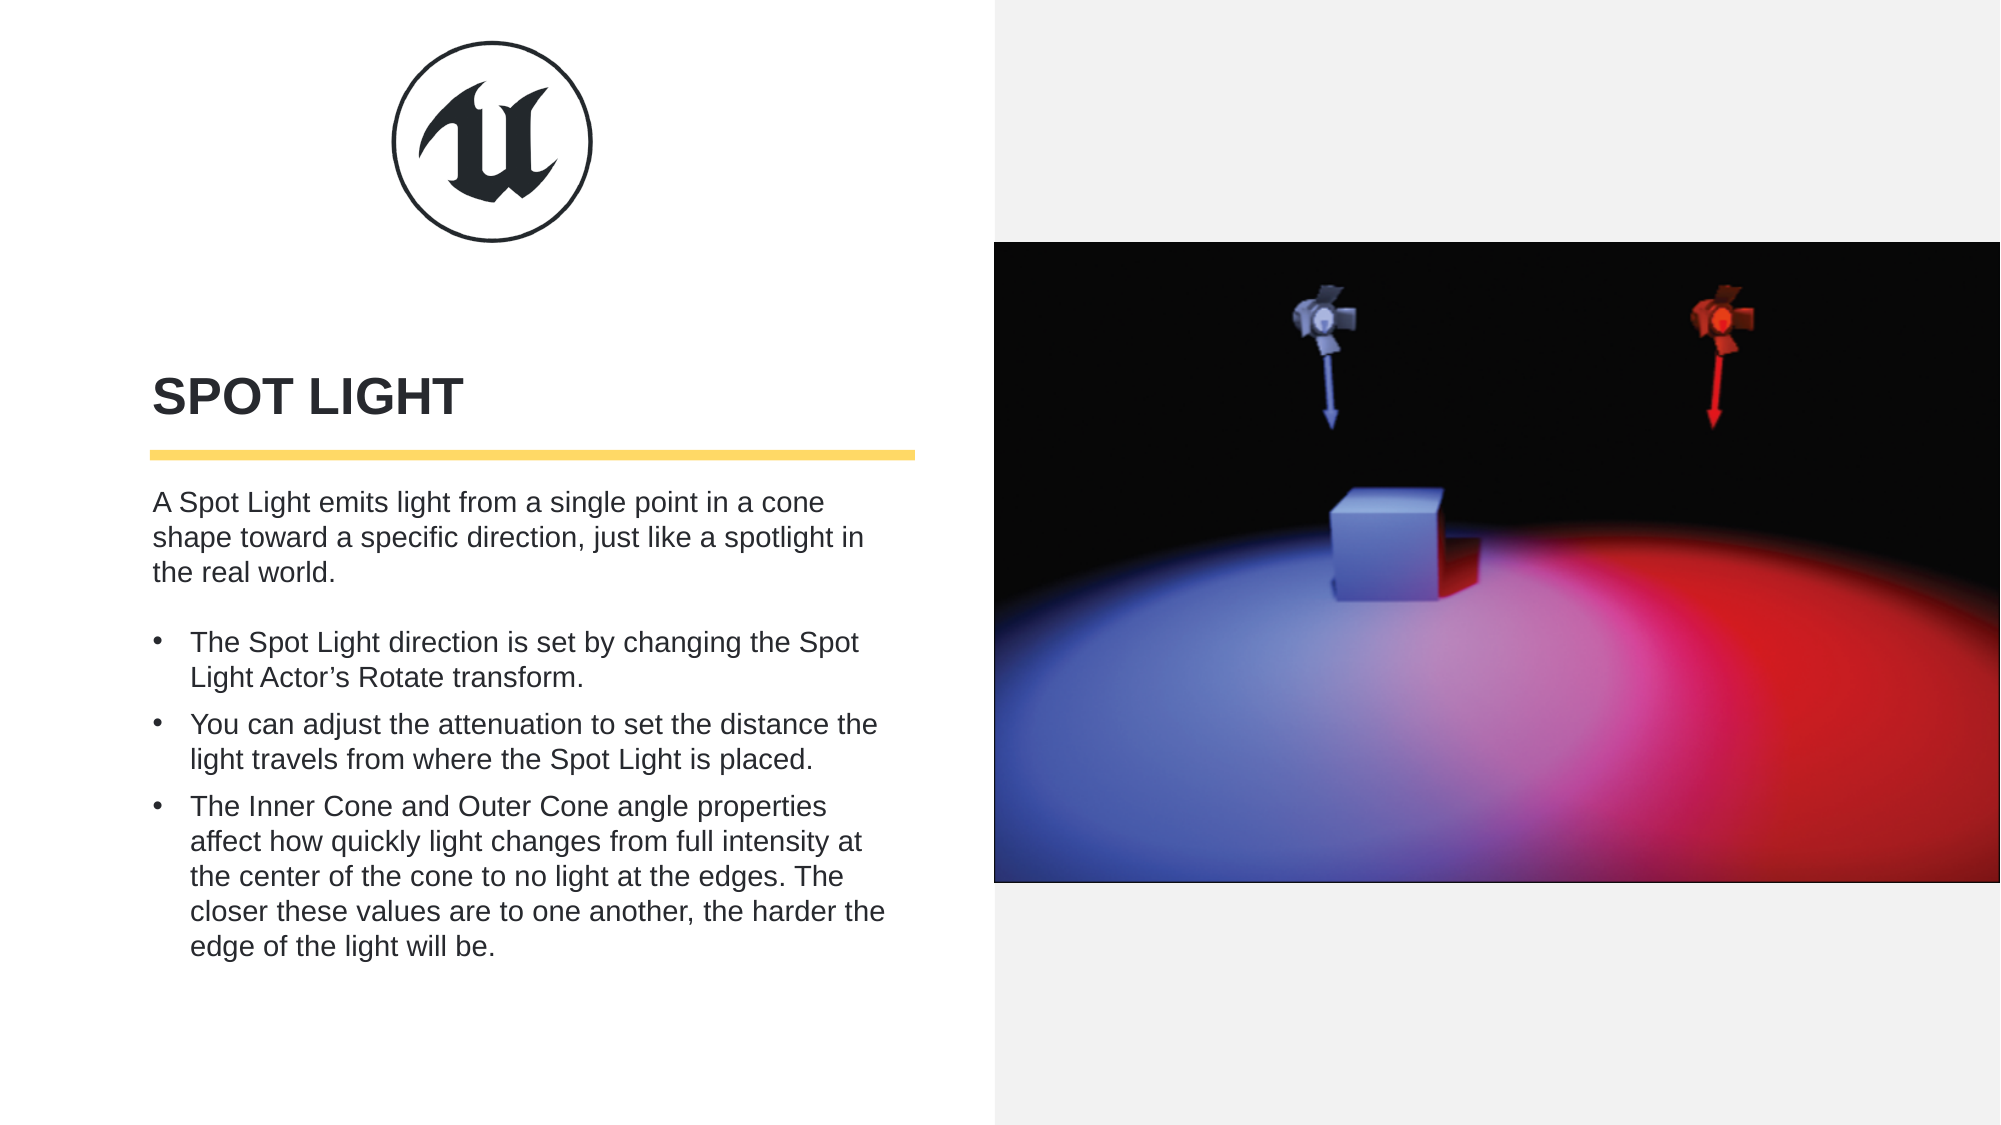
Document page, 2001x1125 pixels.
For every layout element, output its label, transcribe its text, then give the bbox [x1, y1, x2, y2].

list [994, 242, 2000, 883]
list A Spot Light emits light from a single point in a cone shape toward a specific direction, just like a spotlight in the real world. The Spot Light direction is set by changing the Spot Light Actor’s Rotate transform. You can adjust the attenuation to set the distance the light travels from where the Spot Light is placed. The Inner Cone and Outer Cone angle properties affect how quickly light changes from full intensity at the center of the cone to no light at the edges. The closer these values are to one another, the harder the edge of the light will be. [137, 475, 903, 1125]
title Spot Light [137, 75, 903, 433]
text_box [149, 449, 915, 461]
picture [384, 33, 601, 75]
